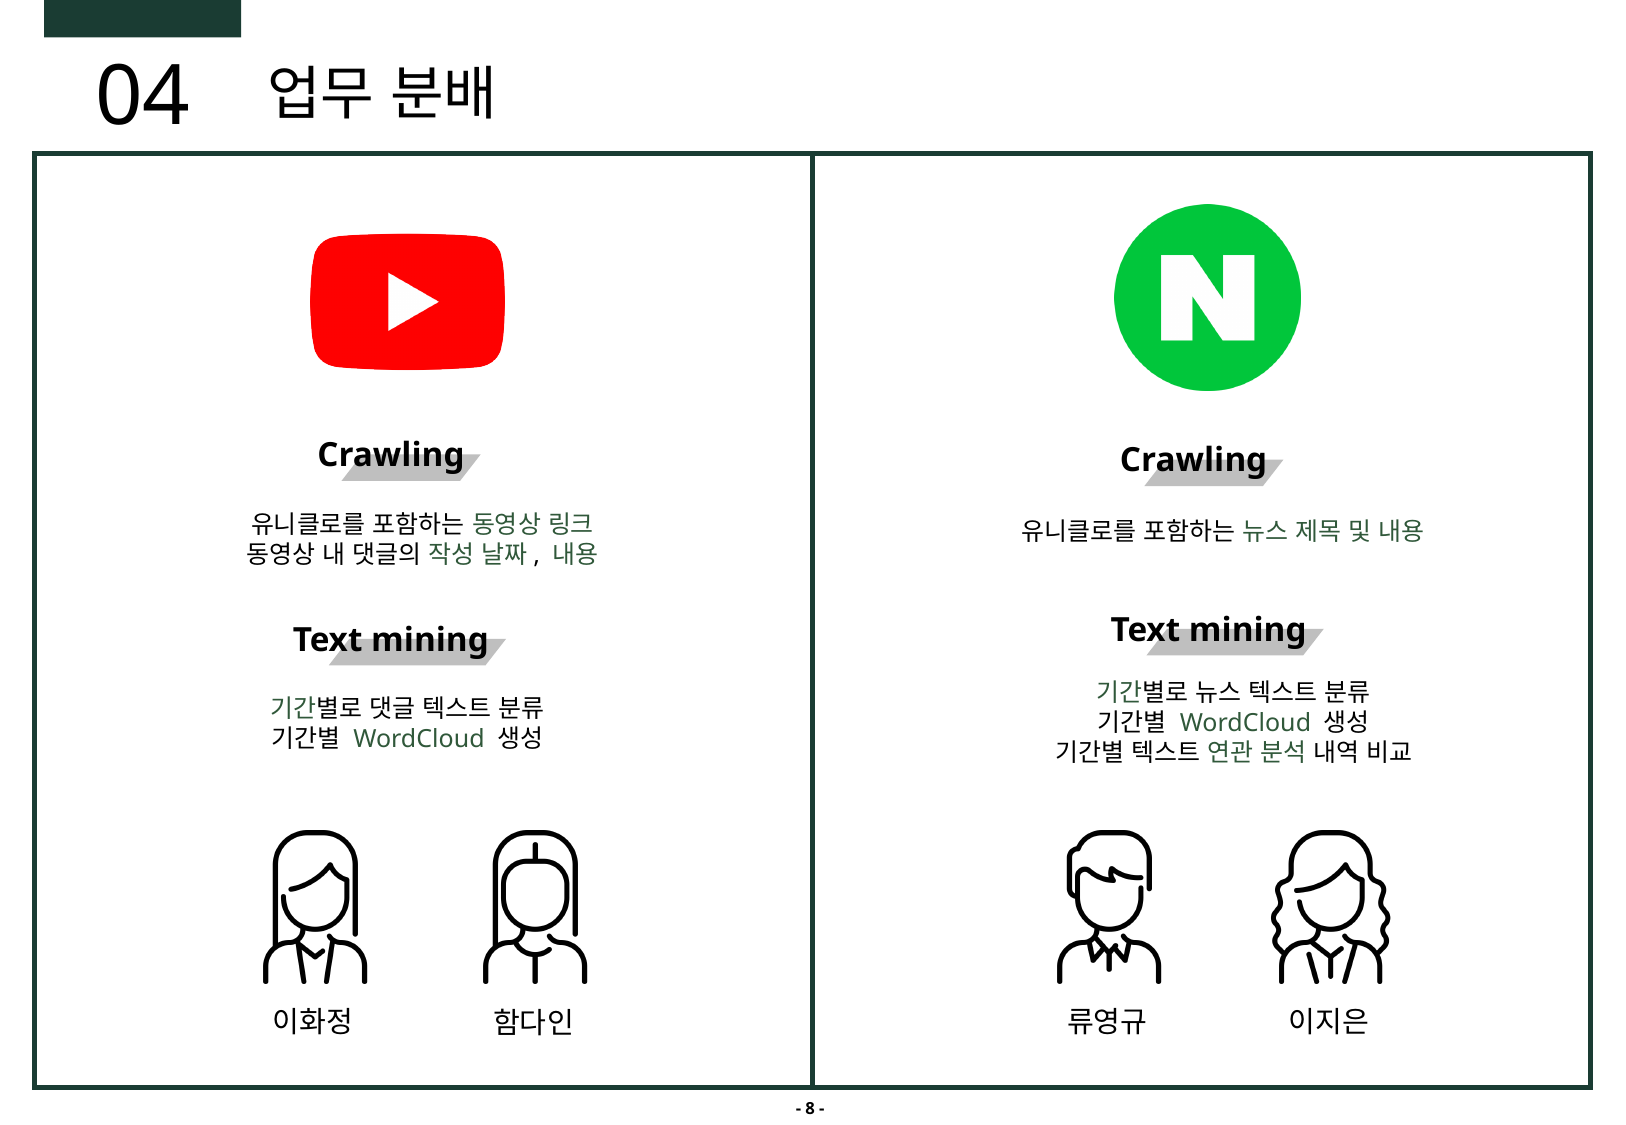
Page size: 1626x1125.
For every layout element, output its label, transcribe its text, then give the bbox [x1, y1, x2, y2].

text_box Crawling [1104, 430, 1284, 486]
text_box 업무 분배 [252, 49, 1459, 134]
text_box 함다인 [478, 996, 592, 1047]
text_box Text mining [266, 611, 516, 666]
text_box 유니클로를 포함하는 동영상 링크 동영상 내 댓글의 작성 날짜, 내용 [231, 501, 614, 576]
text_box - 8 - [730, 1090, 895, 1125]
picture [1254, 830, 1407, 984]
text_box Text mining [1084, 601, 1334, 656]
picture [458, 830, 612, 984]
picture [1032, 830, 1186, 984]
text_box 유니클로를 포함하는 뉴스 제목 및 내용 [1006, 508, 1440, 554]
text_box 기간별로 댓글 텍스트 분류 기간별 WordCloud 생성 [255, 685, 560, 761]
text_box 이화정 [258, 996, 372, 1046]
text_box Crawling [301, 425, 481, 481]
picture [238, 830, 392, 984]
text_box 04 [69, 33, 217, 149]
text_box 류영규 [1052, 996, 1166, 1046]
picture [310, 204, 505, 399]
picture [1114, 204, 1302, 391]
text_box 기간별로 뉴스 텍스트 분류 기간별 WordCloud 생성 기간별 텍스트 연관 분석 내역 비교 [1040, 669, 1428, 774]
text_box 이지은 [1273, 996, 1388, 1046]
